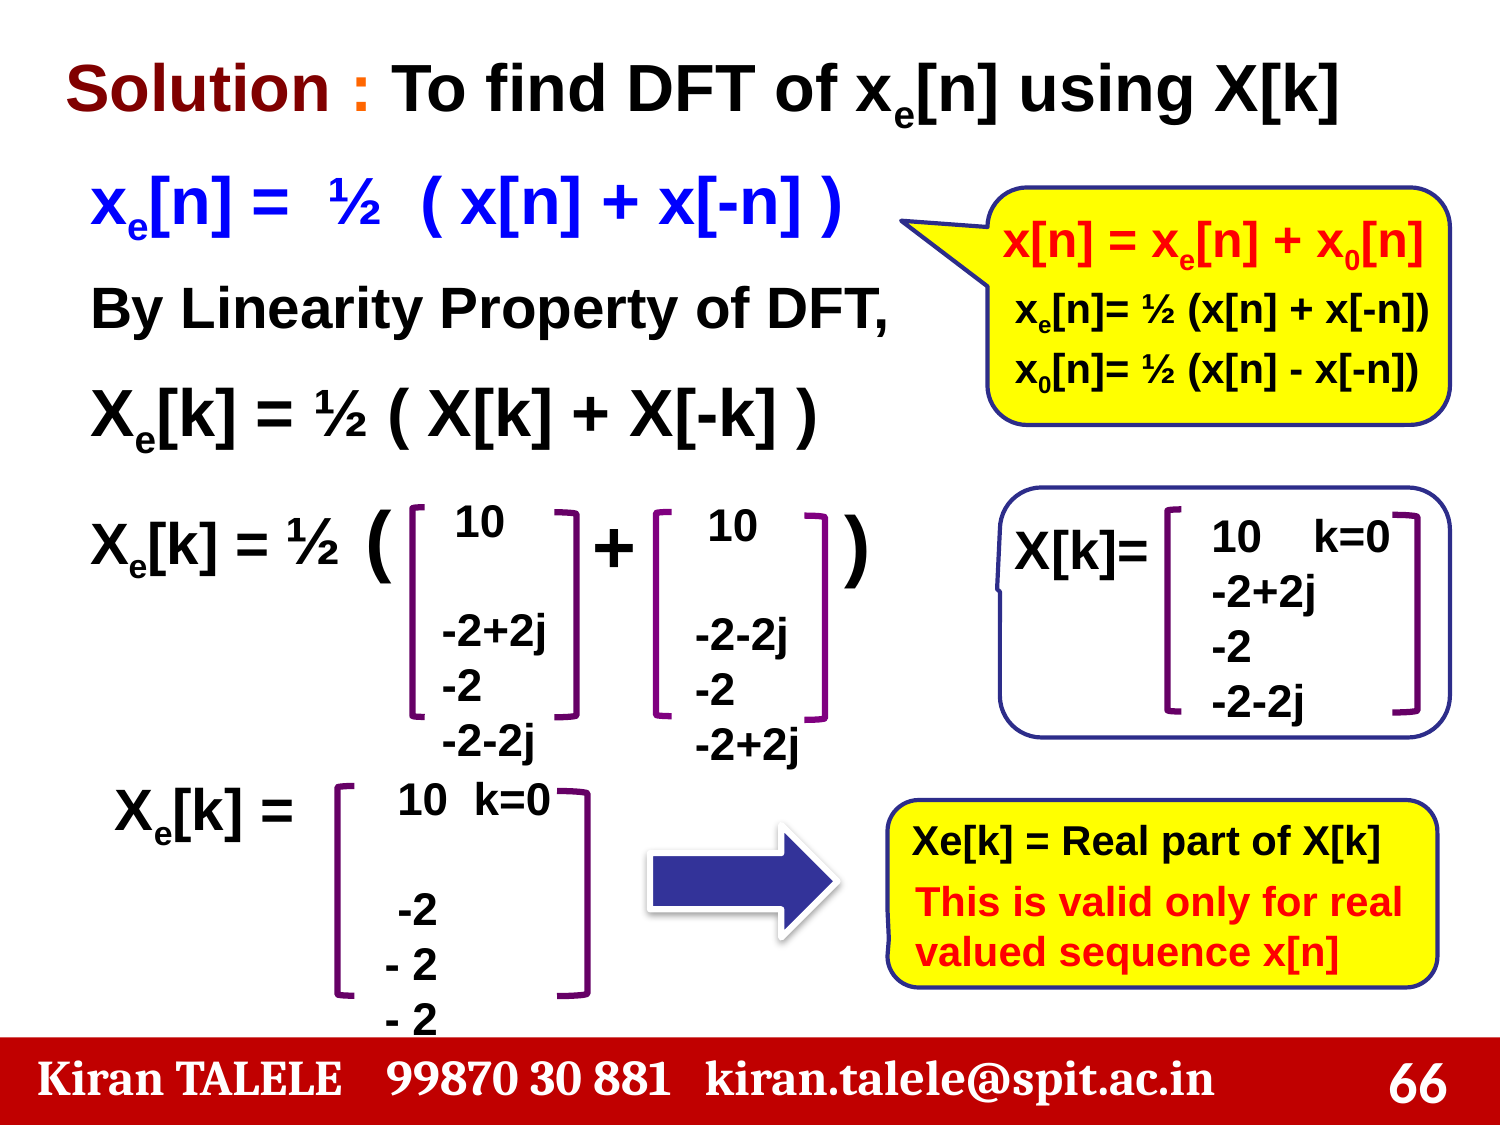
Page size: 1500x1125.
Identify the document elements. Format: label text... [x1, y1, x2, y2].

text_box Xe[k] = Real part of X[k] [904, 984, 1421, 988]
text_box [99, 712, 601, 1001]
text_box Xe[k] = Real part of X[k] [887, 800, 1438, 982]
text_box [74, 433, 888, 726]
text_box Xe[k] = ½ ( X[k] + X[-k] ) [75, 362, 925, 459]
text_box xe[n]= ½ (x[n] + x[-n]) [999, 274, 1450, 340]
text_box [999, 474, 1493, 737]
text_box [0, 1037, 1500, 1125]
text_box xe[n] = ½ ( x[n] + x[-n] ) [75, 149, 875, 246]
text_box x[n] = xe[n] + x0[n] [987, 200, 1450, 276]
text_box [998, 187, 1440, 200]
text_box [901, 220, 1450, 425]
text_box By Linearity Property of DFT, [75, 262, 925, 349]
text_box [650, 825, 838, 938]
text_box x0[n]= ½ (x[n] - x[-n]) [999, 334, 1438, 400]
text_box Solution : To find DFT of xe[n] using X[k] [49, 37, 1475, 134]
text_box This is valid only for real valued sequence x[n] [900, 867, 1450, 984]
